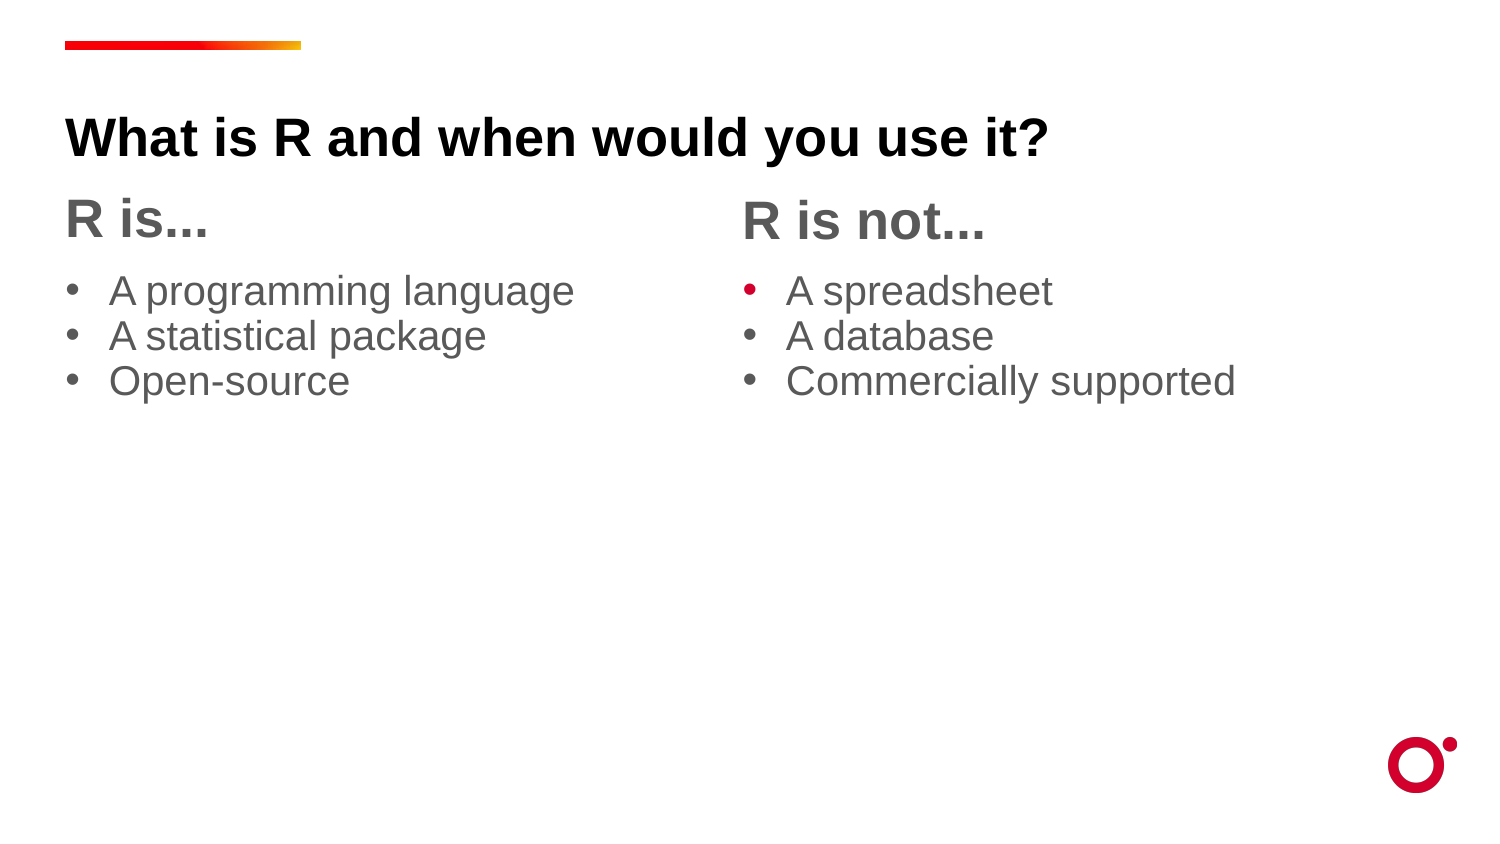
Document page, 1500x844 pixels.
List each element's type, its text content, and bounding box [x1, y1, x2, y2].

text_box R is not... [742, 178, 1409, 251]
text_box What is R and when would you use it? [65, 57, 1409, 169]
text_box R is... [65, 178, 712, 250]
picture [1388, 737, 1457, 793]
picture [65, 41, 301, 50]
text_box A programming language A statistical package Open-source [65, 269, 712, 746]
text_box A spreadsheet A database Commercially supported [742, 269, 1409, 743]
